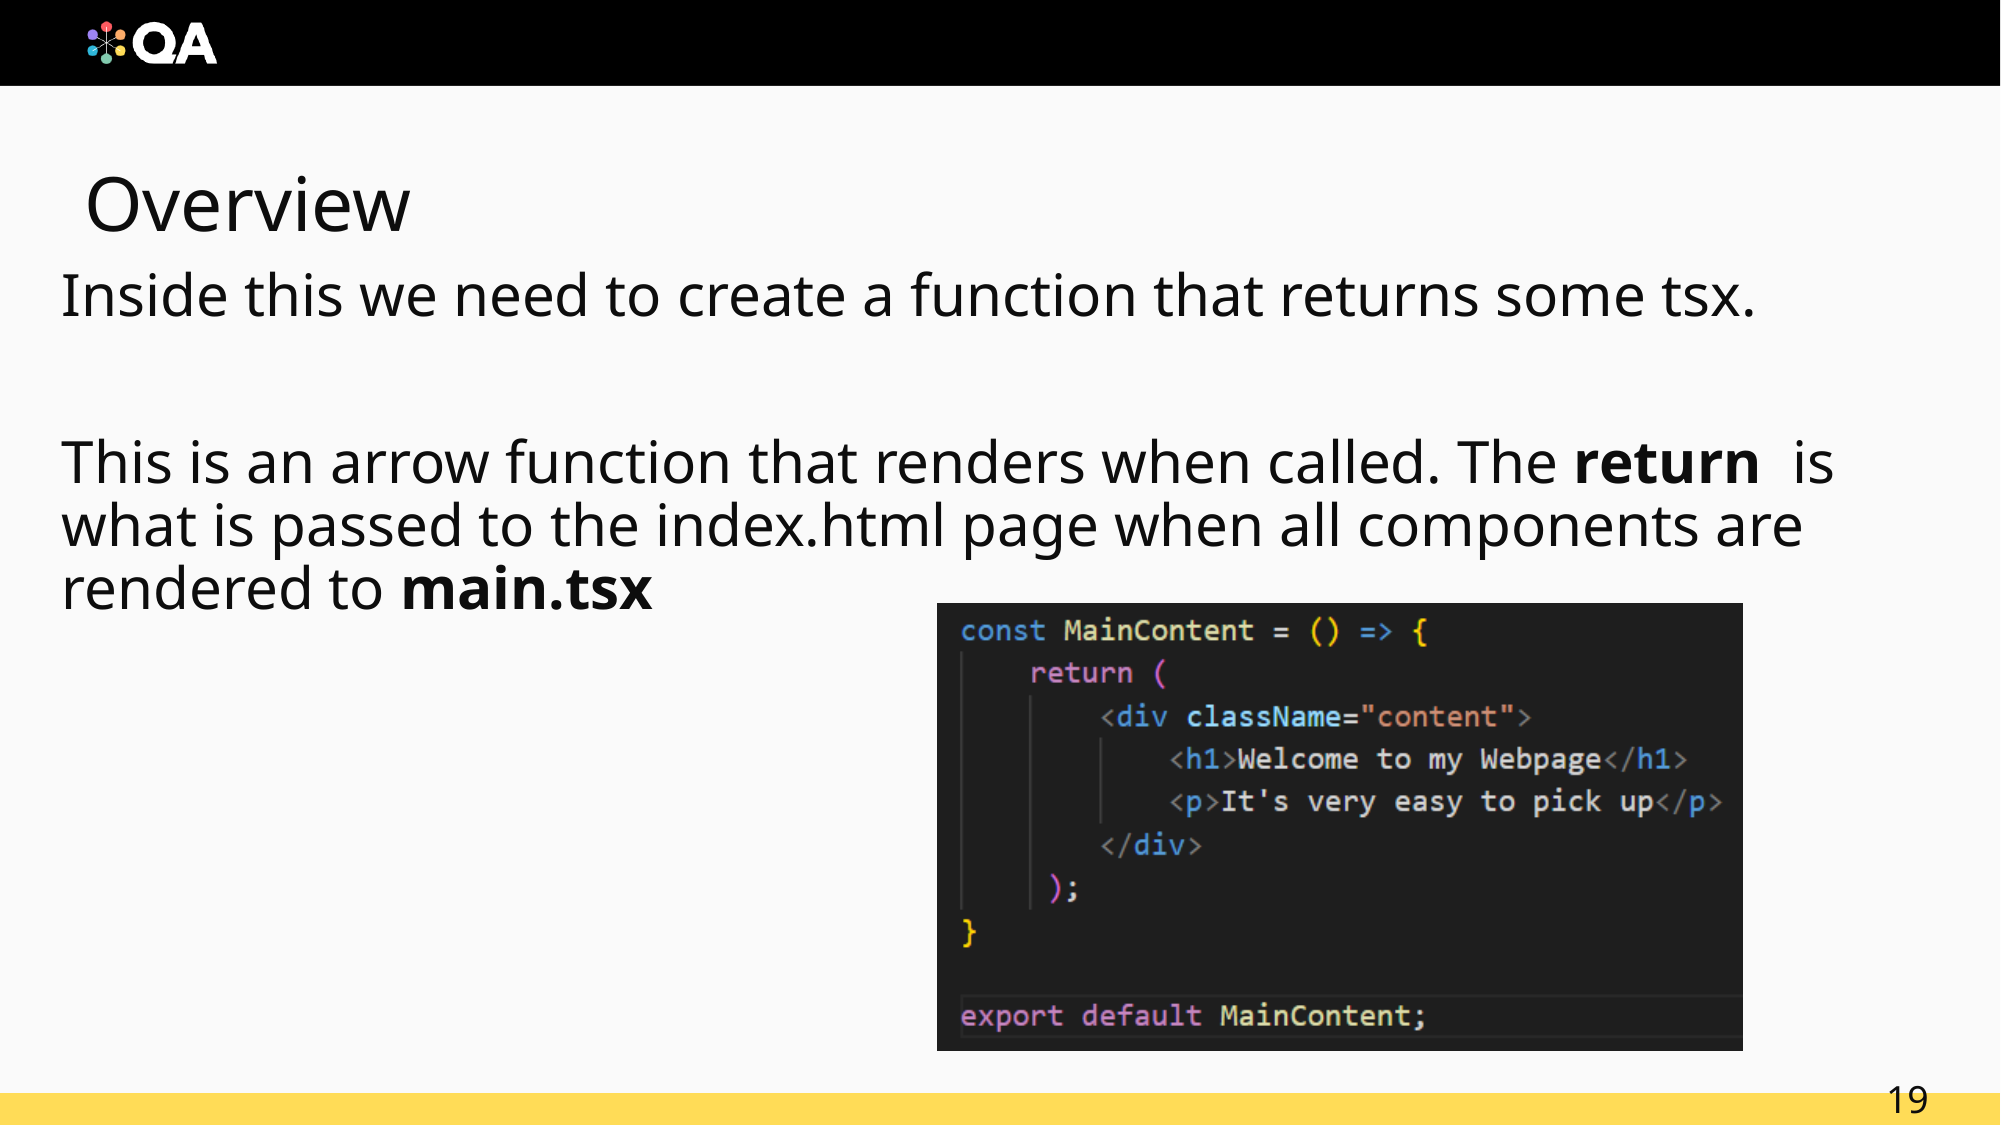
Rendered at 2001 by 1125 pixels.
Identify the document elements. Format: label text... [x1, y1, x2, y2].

picture [937, 603, 1743, 1052]
picture [0, 0, 2001, 1125]
title Overview [84, 159, 1916, 278]
slide_number 19 [1872, 1068, 2000, 1098]
list Inside this we need to create a function that returns some tsx. This is an arrow function that renders when called. The return is what is passed to the index.html page when all components are rendered to main.tsx Don’t forget to export at the bottom – just like a JS module [61, 258, 1872, 1125]
